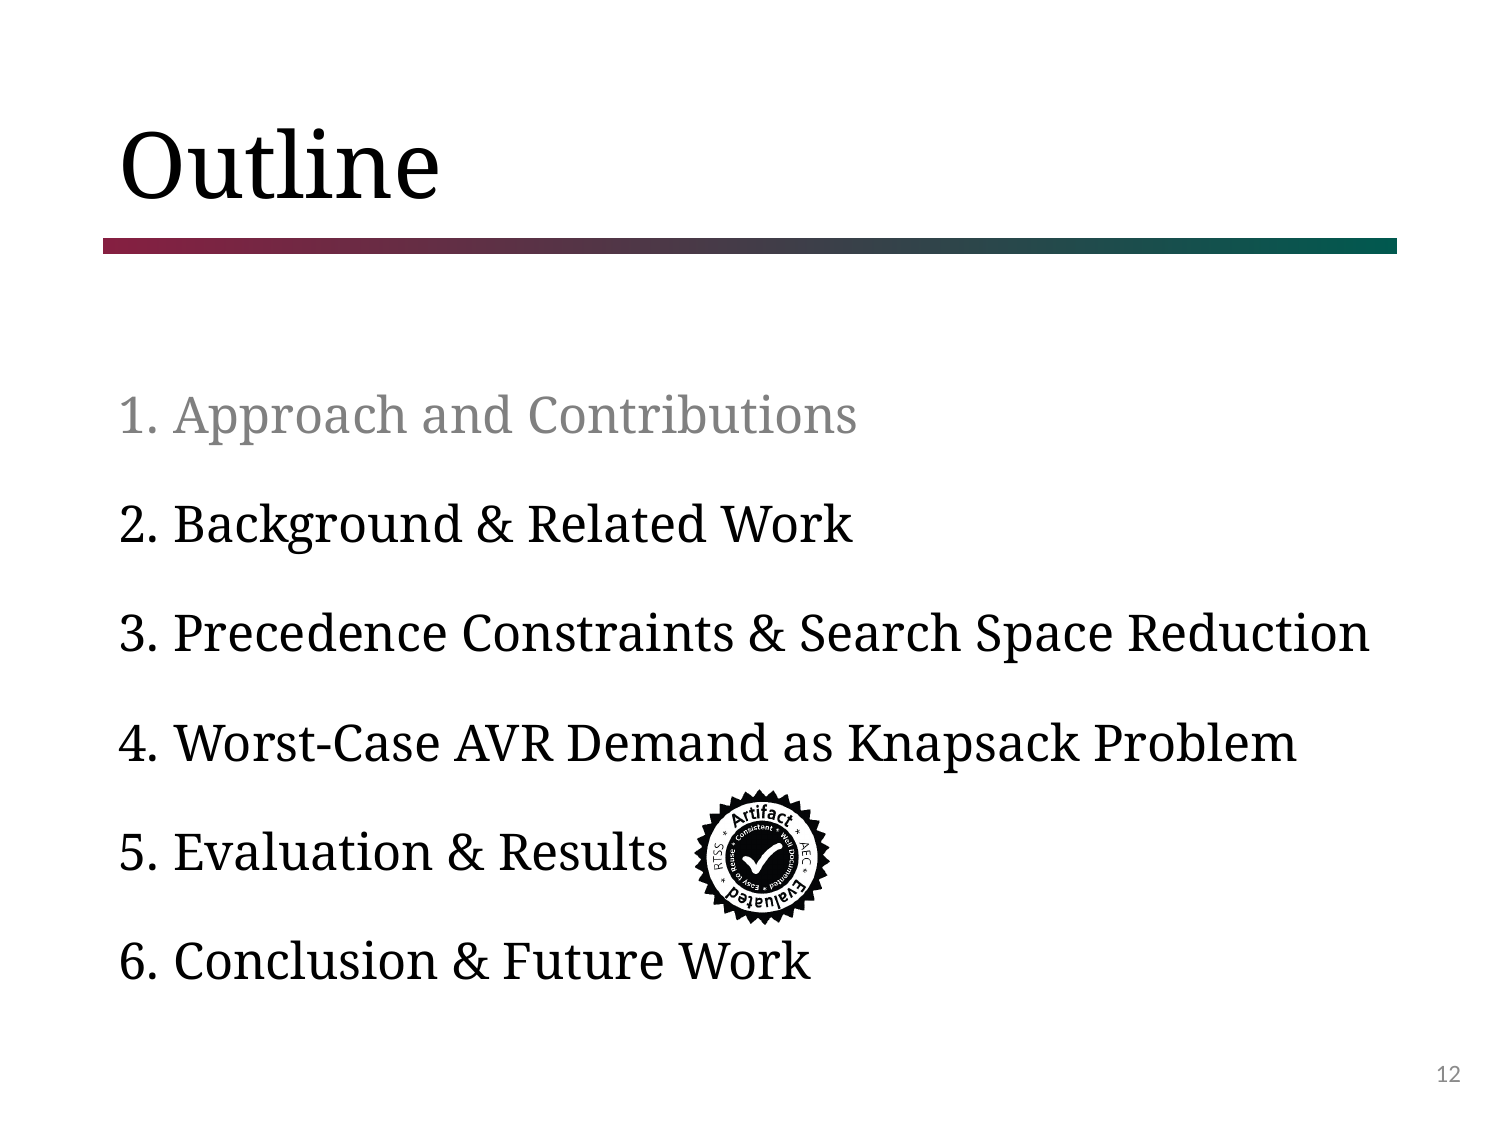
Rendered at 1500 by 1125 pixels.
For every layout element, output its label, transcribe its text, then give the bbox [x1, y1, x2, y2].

title Outline [103, 59, 1397, 278]
list Approach and Contributions Background & Related Work Precedence Constraints & Search Space Reduction Worst-Case AVR Demand as Knapsack Problem Evaluation & Results Conclusion & Future Work [103, 299, 1397, 1043]
picture [688, 783, 836, 931]
slide_number 12 [1396, 1042, 1500, 1103]
